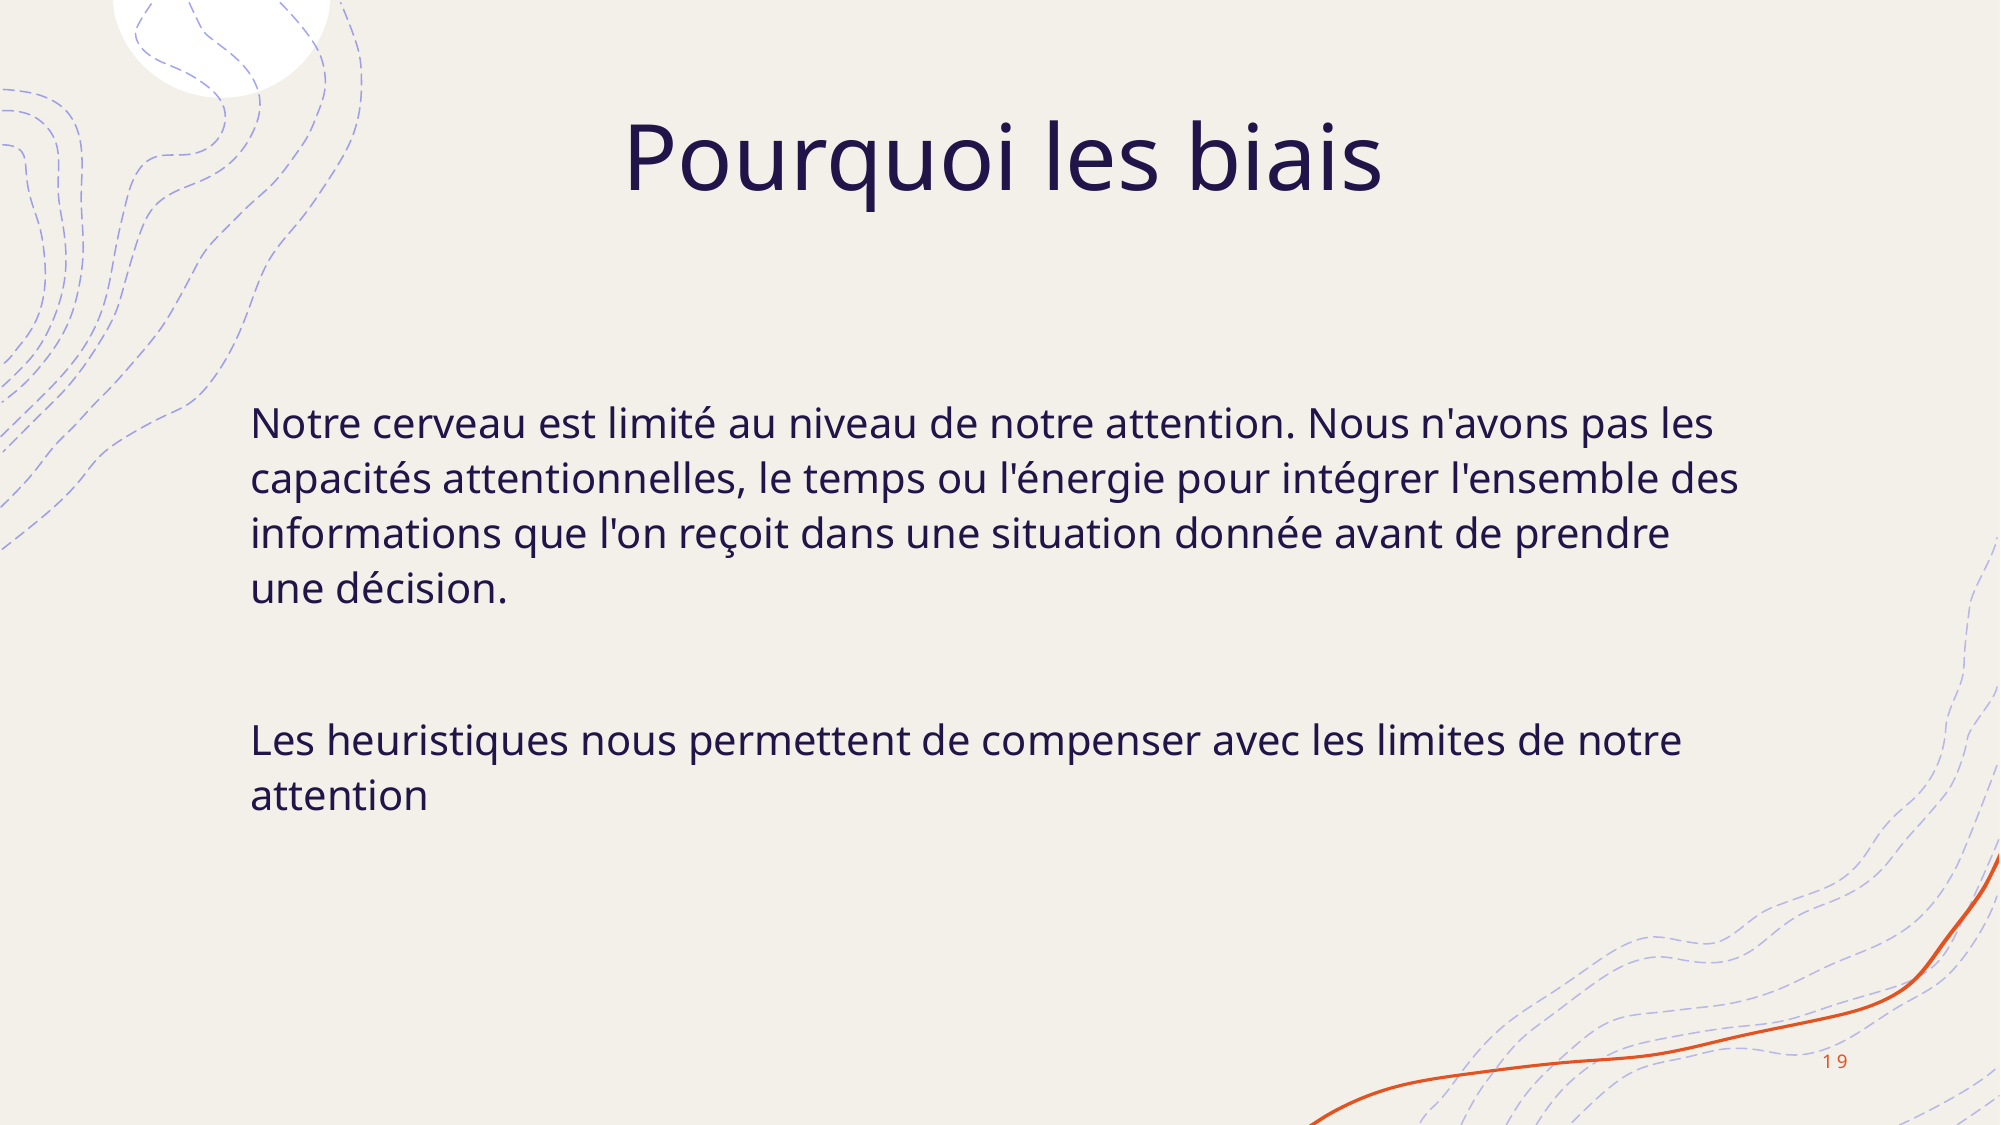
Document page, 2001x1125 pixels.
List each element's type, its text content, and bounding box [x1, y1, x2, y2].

slide_number 19 [1625, 1042, 1863, 1103]
list Notre cerveau est limité au niveau de notre attention. Nous n'avons pas les capacités attentionnelles, le temps ou l'énergie pour intégrer l'ensemble des informations que l'on reçoit dans une situation donnée avant de prendre une décision. Les heuristiques nous permettent de compenser avec les limites de notre attention [235, 384, 1765, 968]
title Pourquoi les biais [196, 91, 1835, 309]
